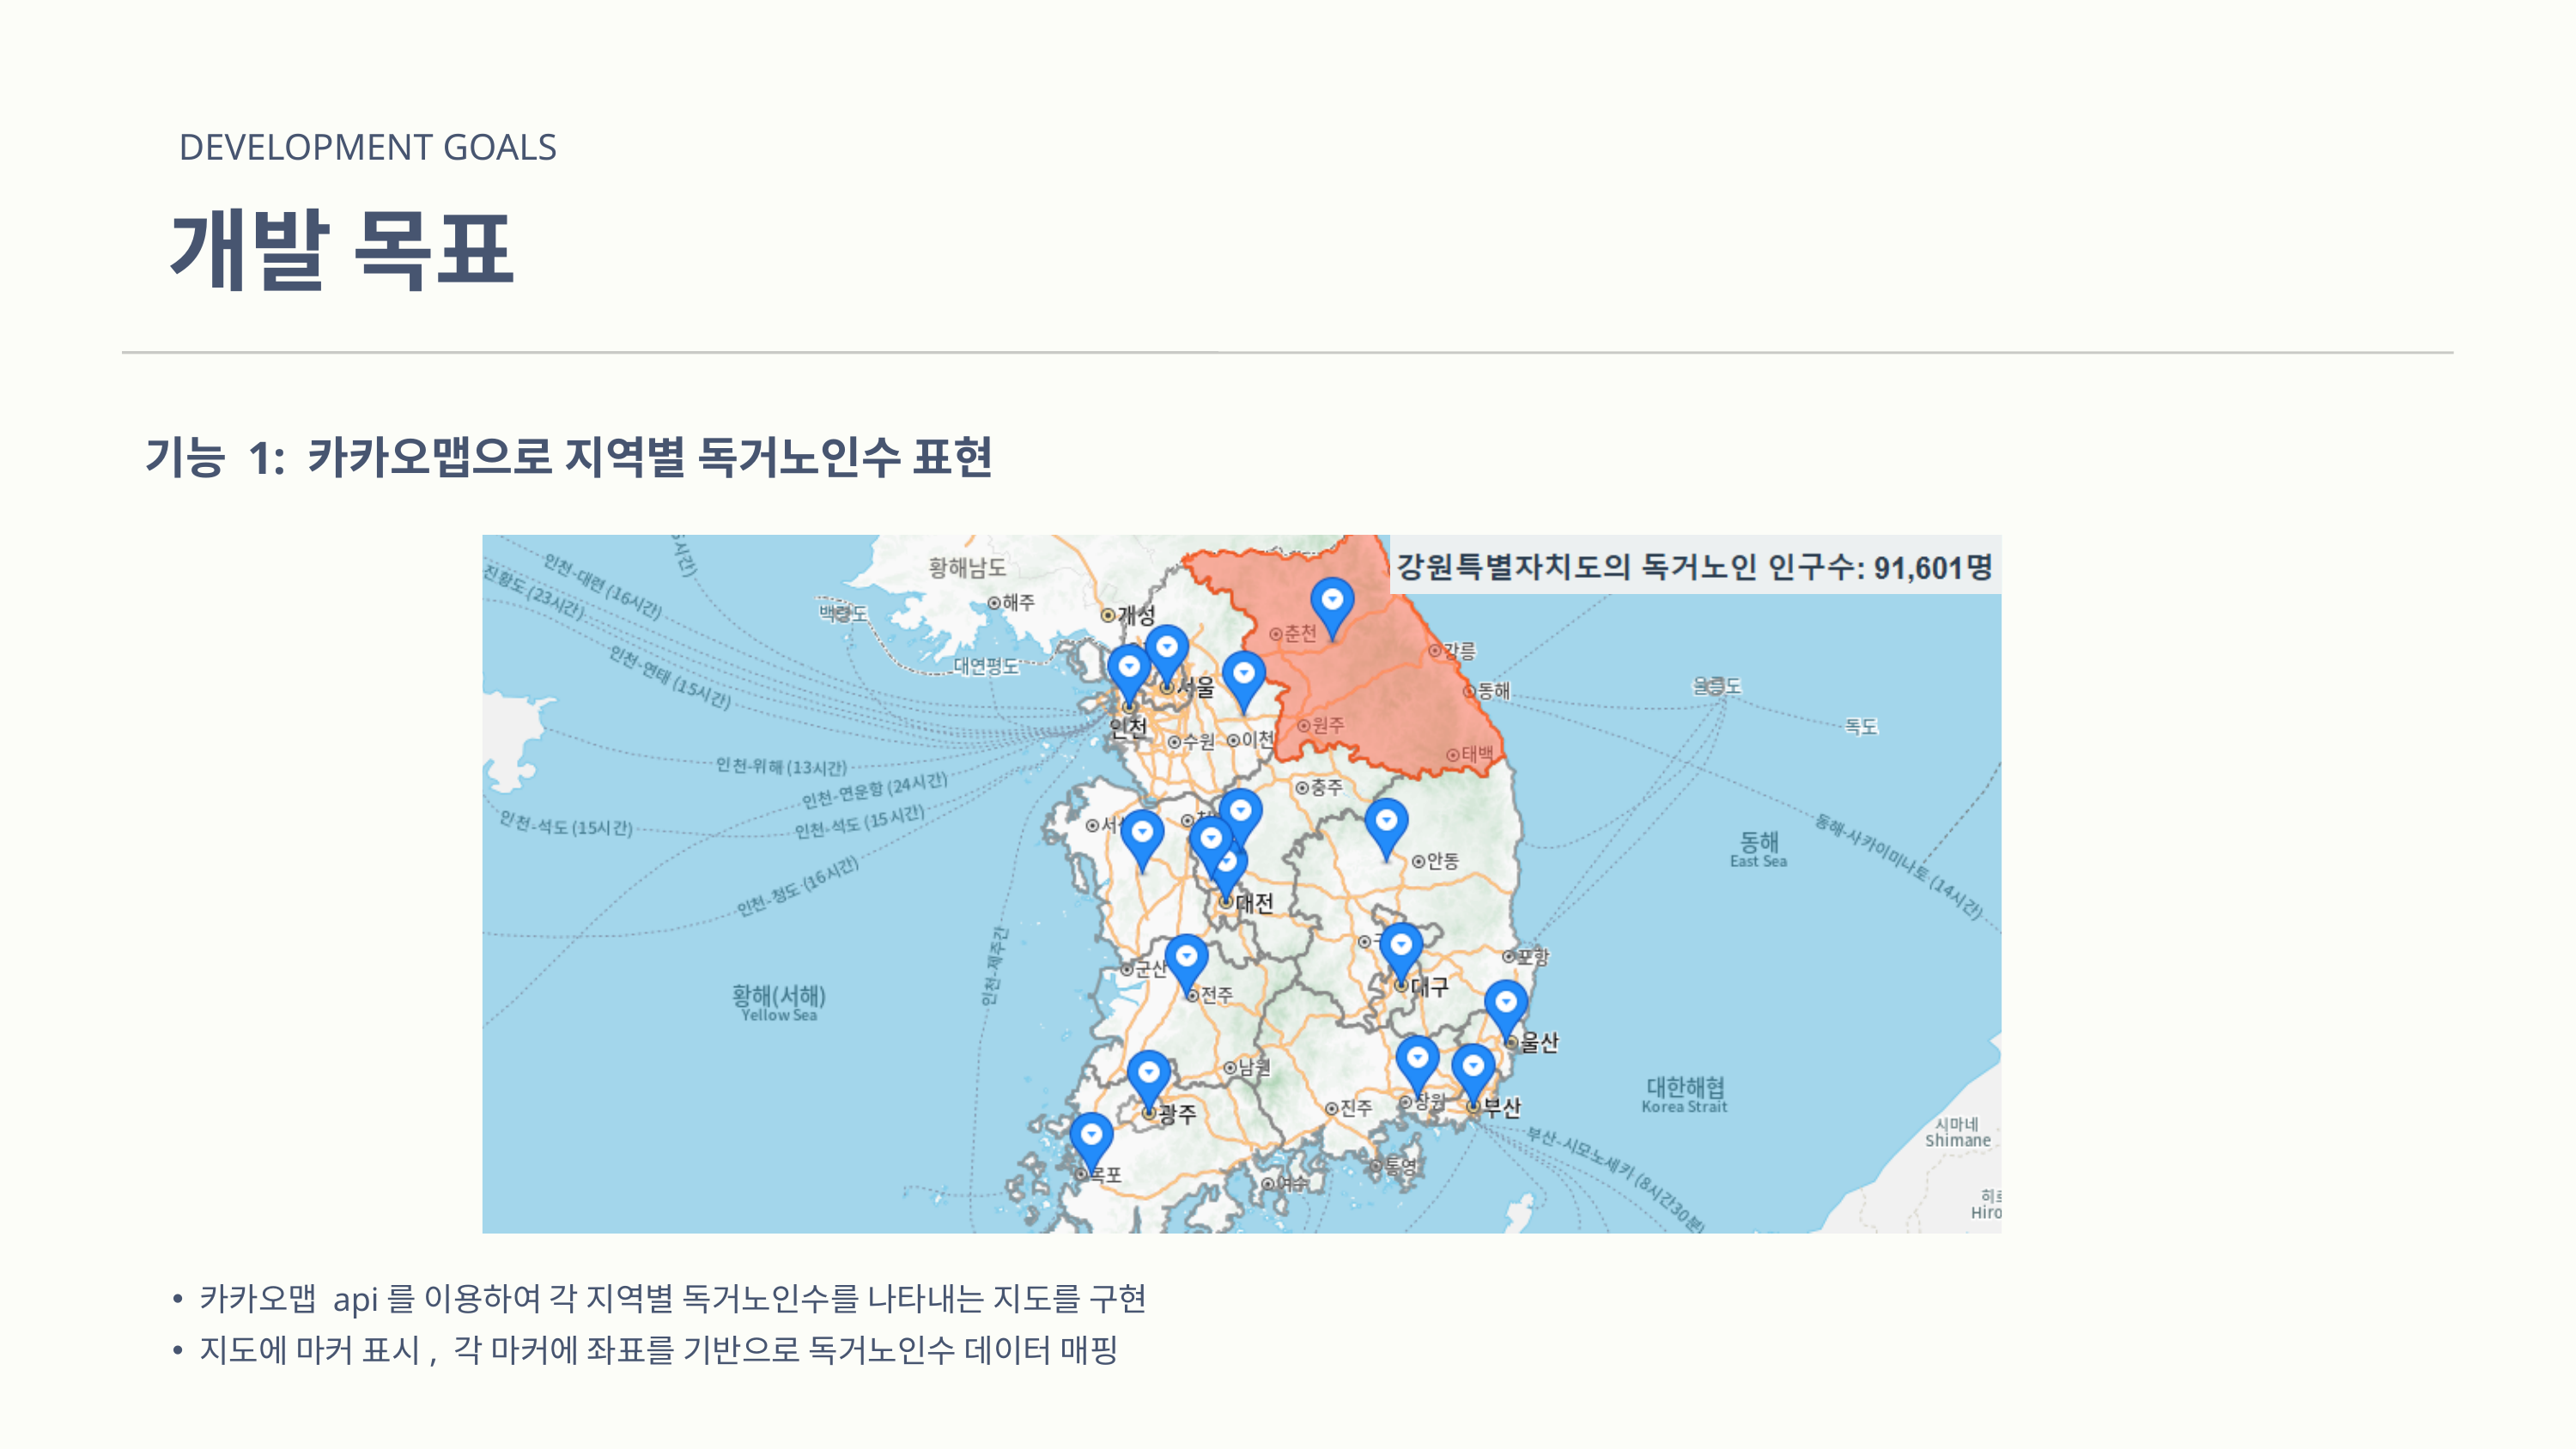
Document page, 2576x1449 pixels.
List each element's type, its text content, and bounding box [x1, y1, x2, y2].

text_box 기능 1: 카카오맵으로 지역별 독거노인수 표현 [144, 420, 1042, 483]
text_box [1390, 535, 2002, 594]
text_box 개발 목표 [167, 176, 569, 302]
text_box 카카오맵 api를 이용하여 각 지역별 독거노인수를 나타내는 지도를 구현 지도에 마커 표시, 각 마커에 좌표를 기반으로 독거노인수 데이터 매핑 [144, 1266, 1236, 1370]
text_box DEVELOPMENT GOALS [178, 117, 601, 167]
text_box [482, 535, 2002, 1234]
